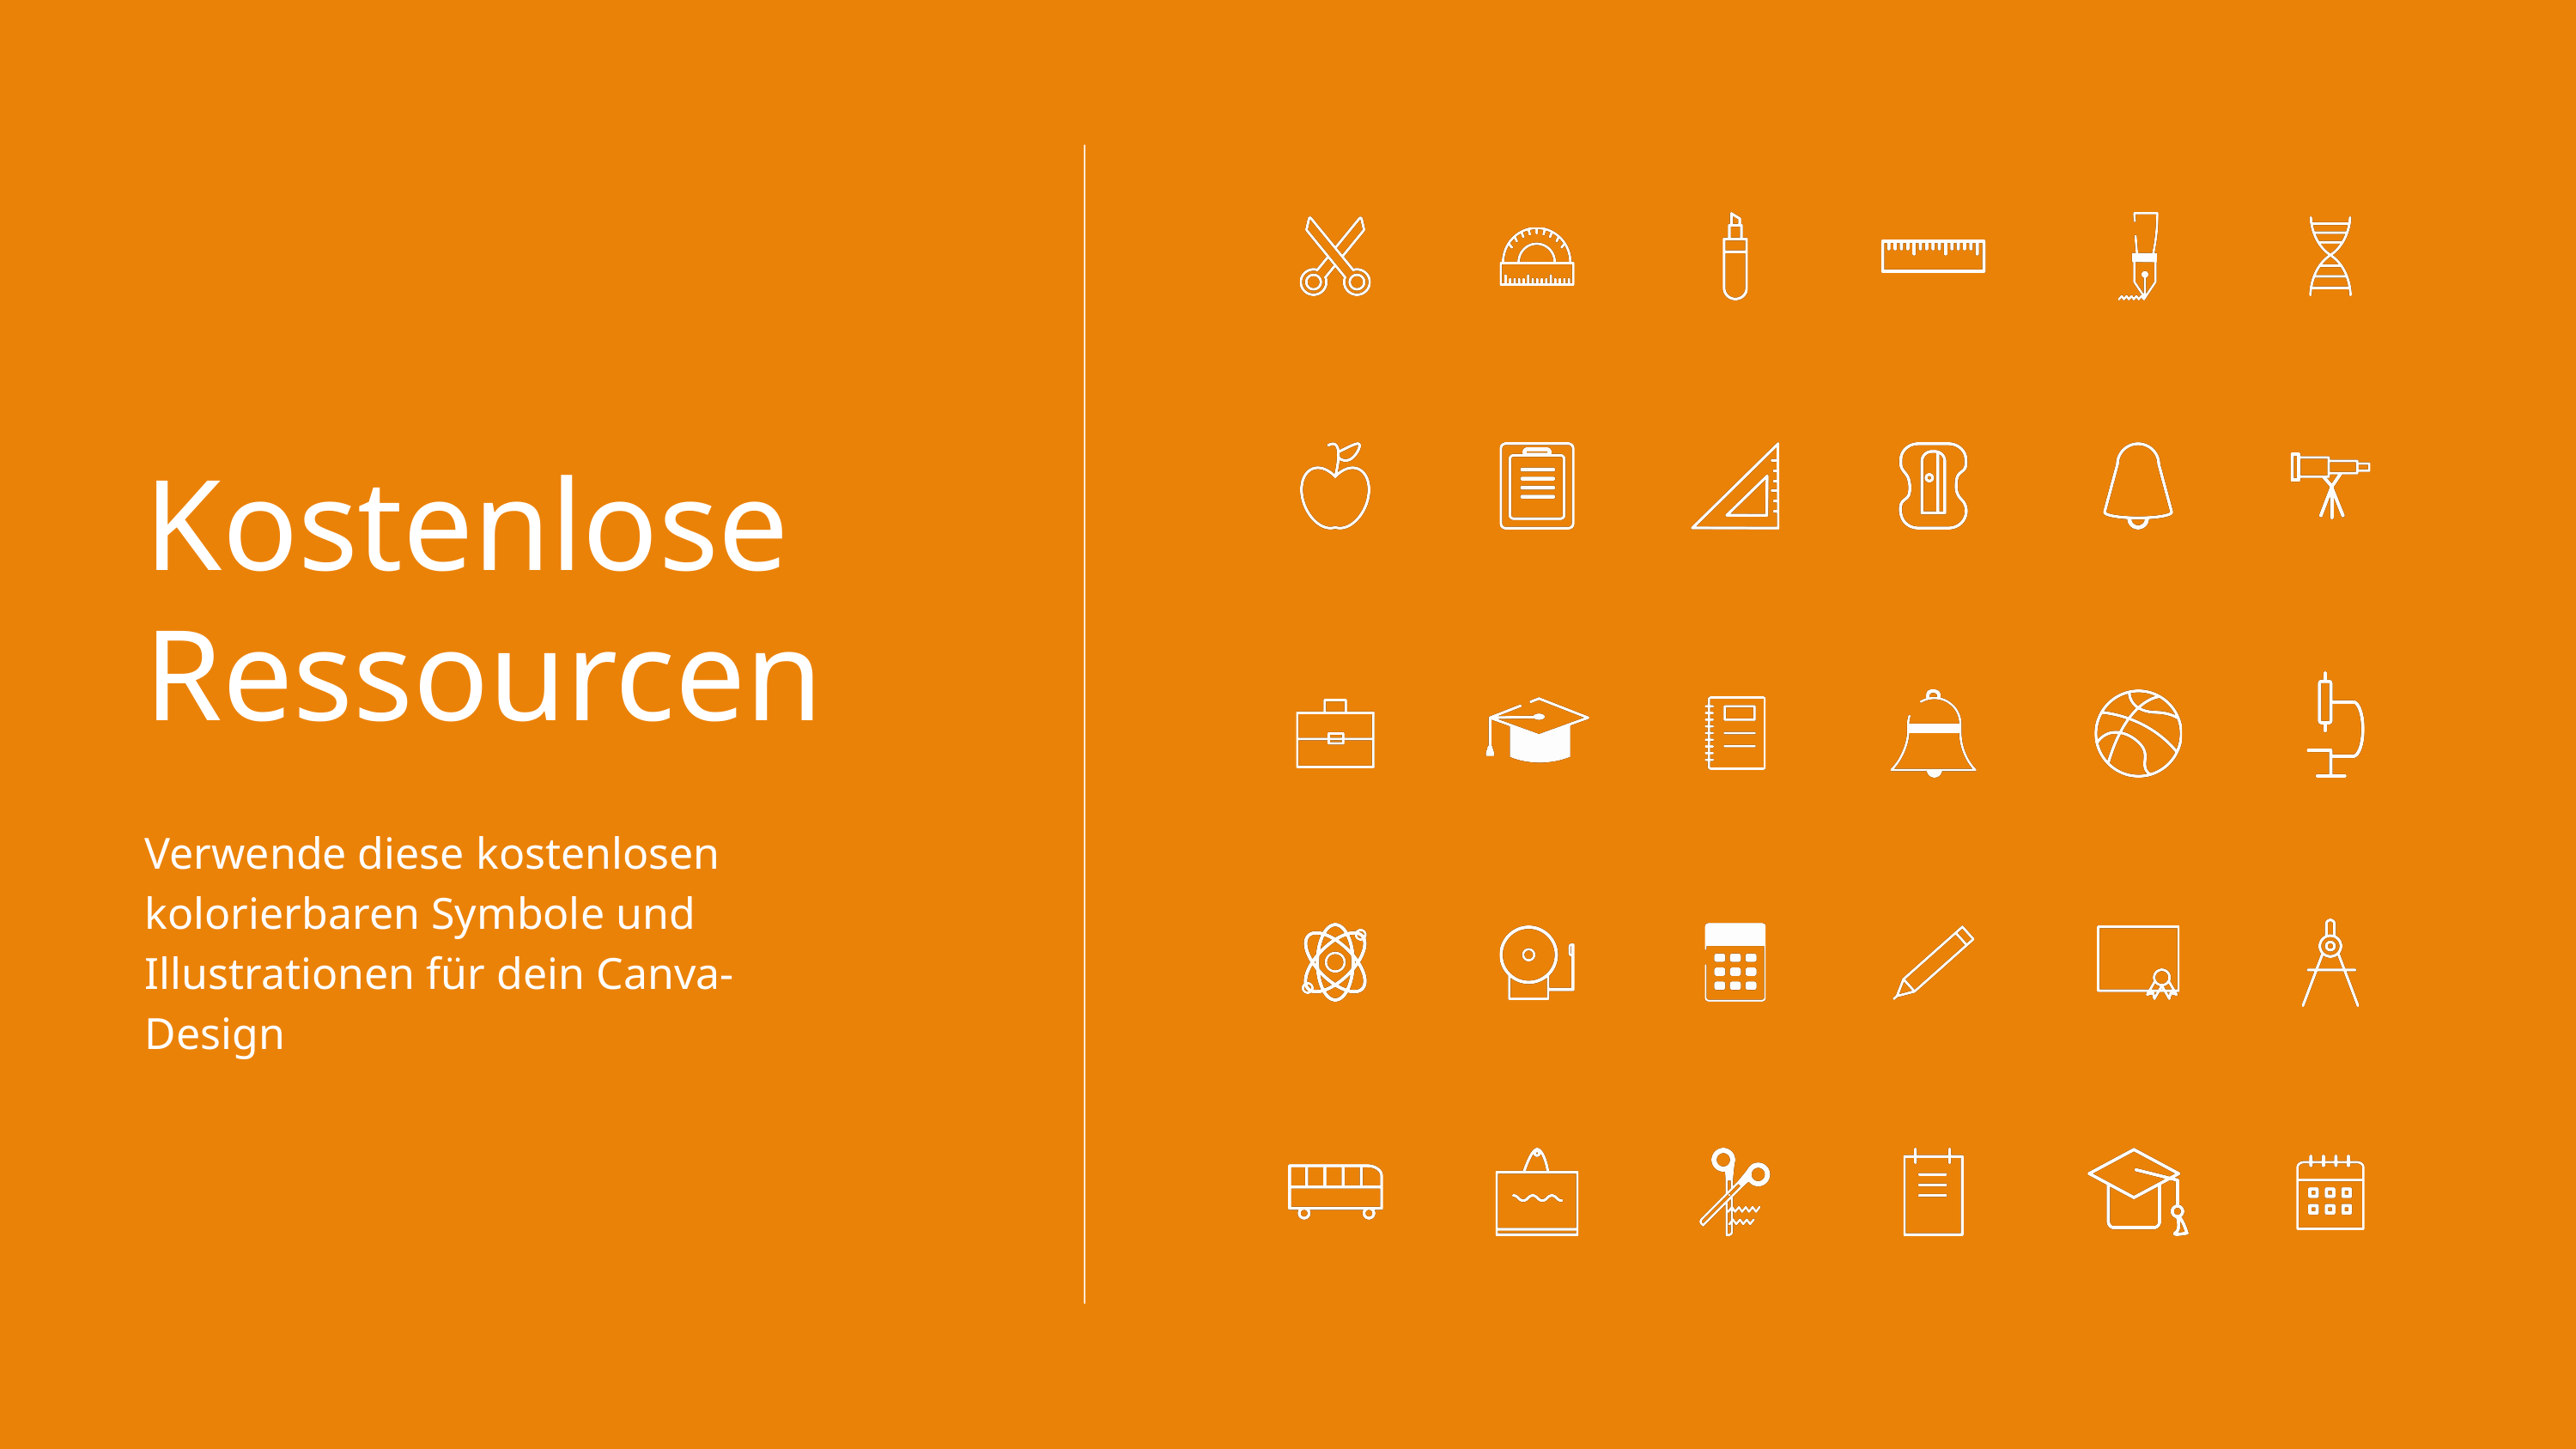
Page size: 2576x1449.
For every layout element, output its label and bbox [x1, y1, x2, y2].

text_box [1288, 1164, 1383, 1221]
text_box [1903, 1148, 1964, 1236]
text_box [144, 446, 870, 1003]
text_box [1704, 696, 1766, 770]
text_box [1499, 925, 1575, 1000]
text_box [2103, 442, 2173, 530]
text_box [2097, 925, 2180, 1000]
text_box [2290, 452, 2371, 519]
text_box [1890, 689, 1977, 778]
text_box [2296, 1155, 2365, 1230]
text_box [2306, 671, 2365, 778]
text_box [1299, 923, 1371, 1003]
text_box [1499, 442, 1575, 530]
text_box [1485, 697, 1589, 770]
text_box [1704, 923, 1766, 1003]
text_box [1299, 216, 1371, 296]
text_box [1296, 699, 1375, 768]
text_box [2309, 216, 2352, 296]
text_box [1880, 239, 1986, 273]
text_box [1499, 227, 1575, 286]
text_box [1495, 1148, 1579, 1236]
text_box [1893, 925, 1975, 1000]
text_box [2117, 212, 2159, 300]
text_box [2087, 1148, 2189, 1236]
text_box [1299, 442, 1371, 530]
text_box [1722, 212, 1748, 300]
text_box [1691, 442, 1780, 530]
text_box [1699, 1148, 1771, 1236]
text_box [1898, 442, 1970, 530]
text_box [2094, 689, 2183, 778]
text_box [2301, 919, 2360, 1007]
